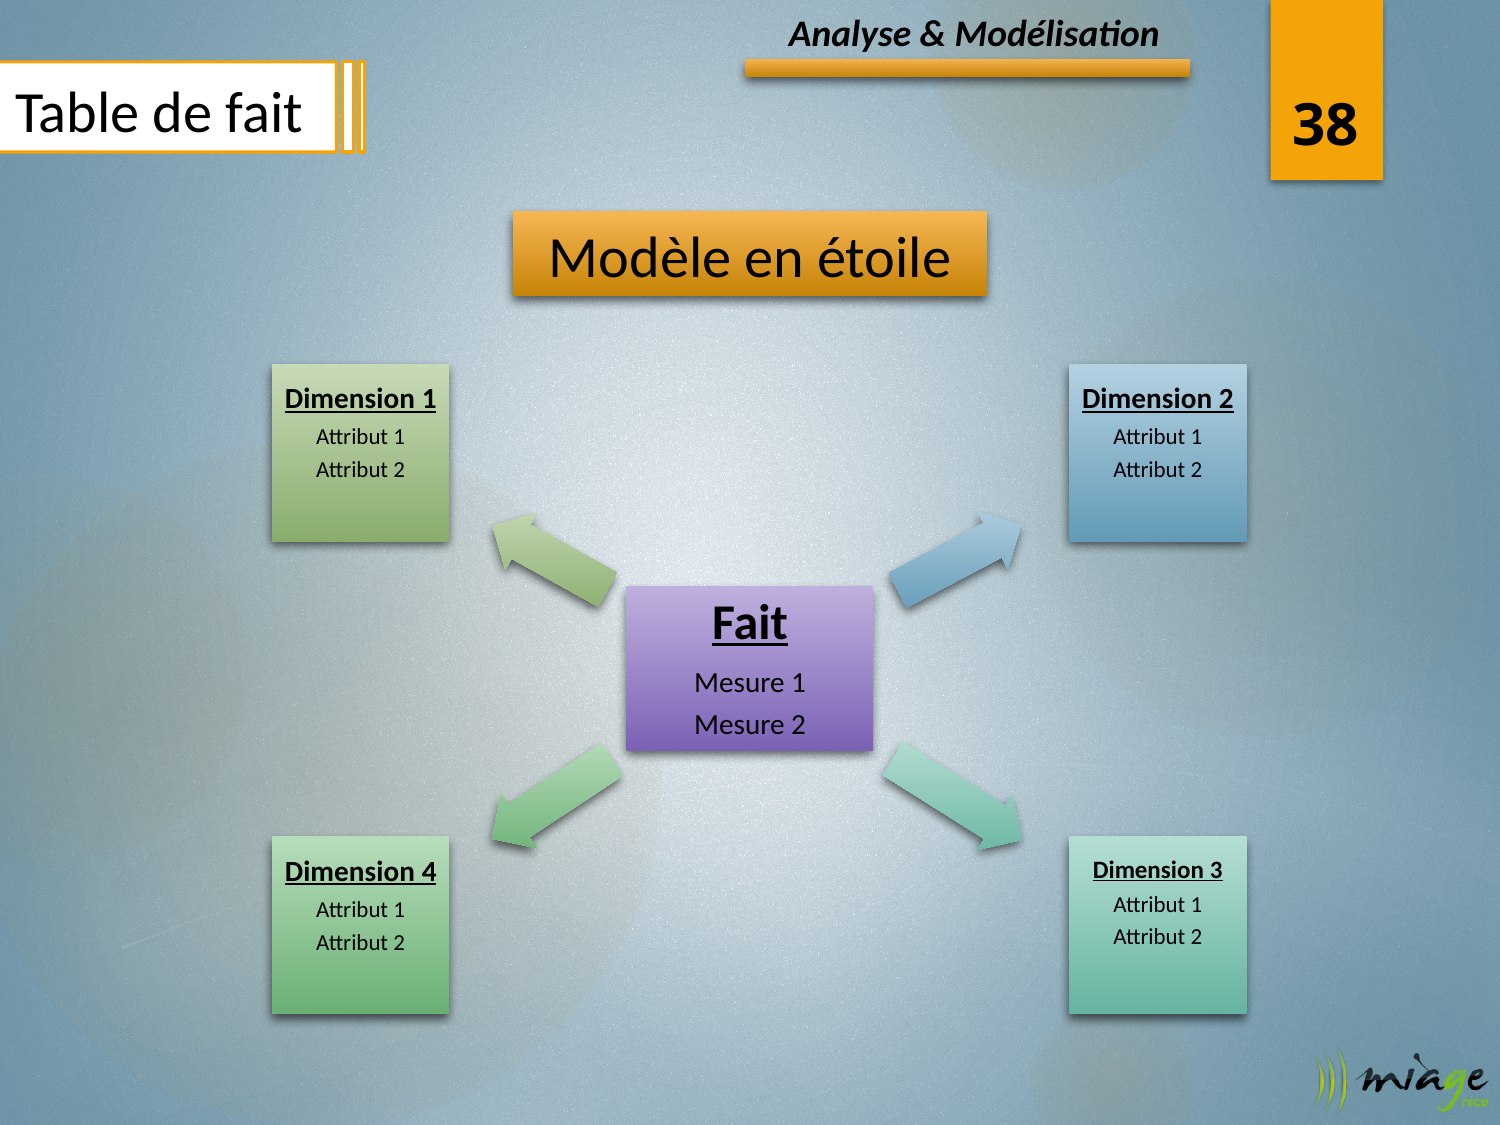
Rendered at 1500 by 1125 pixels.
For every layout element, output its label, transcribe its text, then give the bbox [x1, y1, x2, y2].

text_box Analyse & Modélisation [774, 1, 1176, 62]
text_box [0, 60, 339, 154]
text_box [341, 60, 355, 154]
text_box Modèle en étoile [513, 211, 987, 296]
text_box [183, 304, 1317, 1033]
text_box [745, 59, 1190, 77]
title Table de fait [0, 66, 323, 146]
text_box [357, 60, 366, 154]
picture [1310, 1042, 1489, 1120]
slide_number 38 [1273, 48, 1378, 175]
